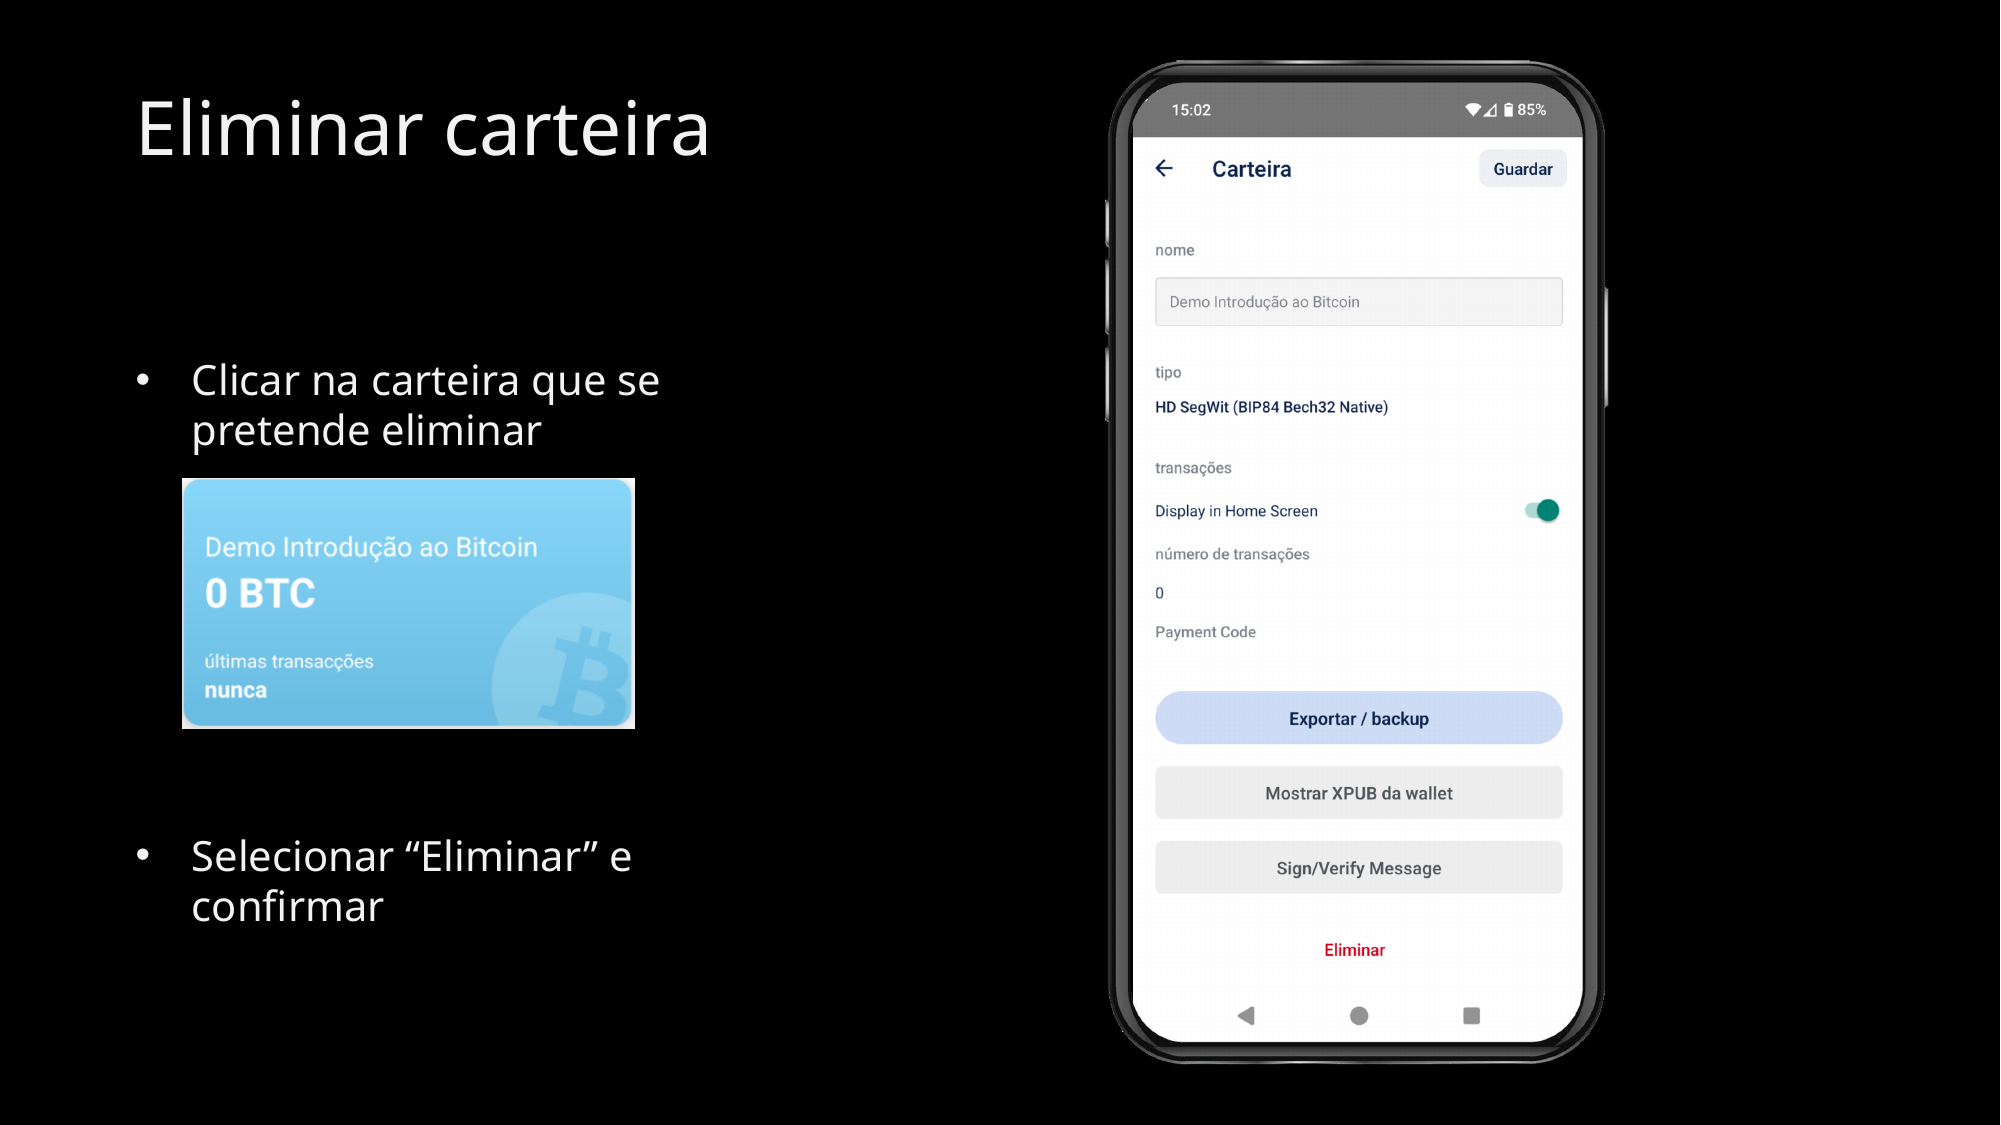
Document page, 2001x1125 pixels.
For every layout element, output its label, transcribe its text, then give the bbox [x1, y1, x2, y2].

list Clicar na carteira que se pretende eliminar Selecionar “Eliminar” e confirmar [120, 218, 800, 1066]
list Eliminar carteira [120, 59, 783, 192]
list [1103, 59, 1610, 1066]
picture [182, 478, 635, 729]
